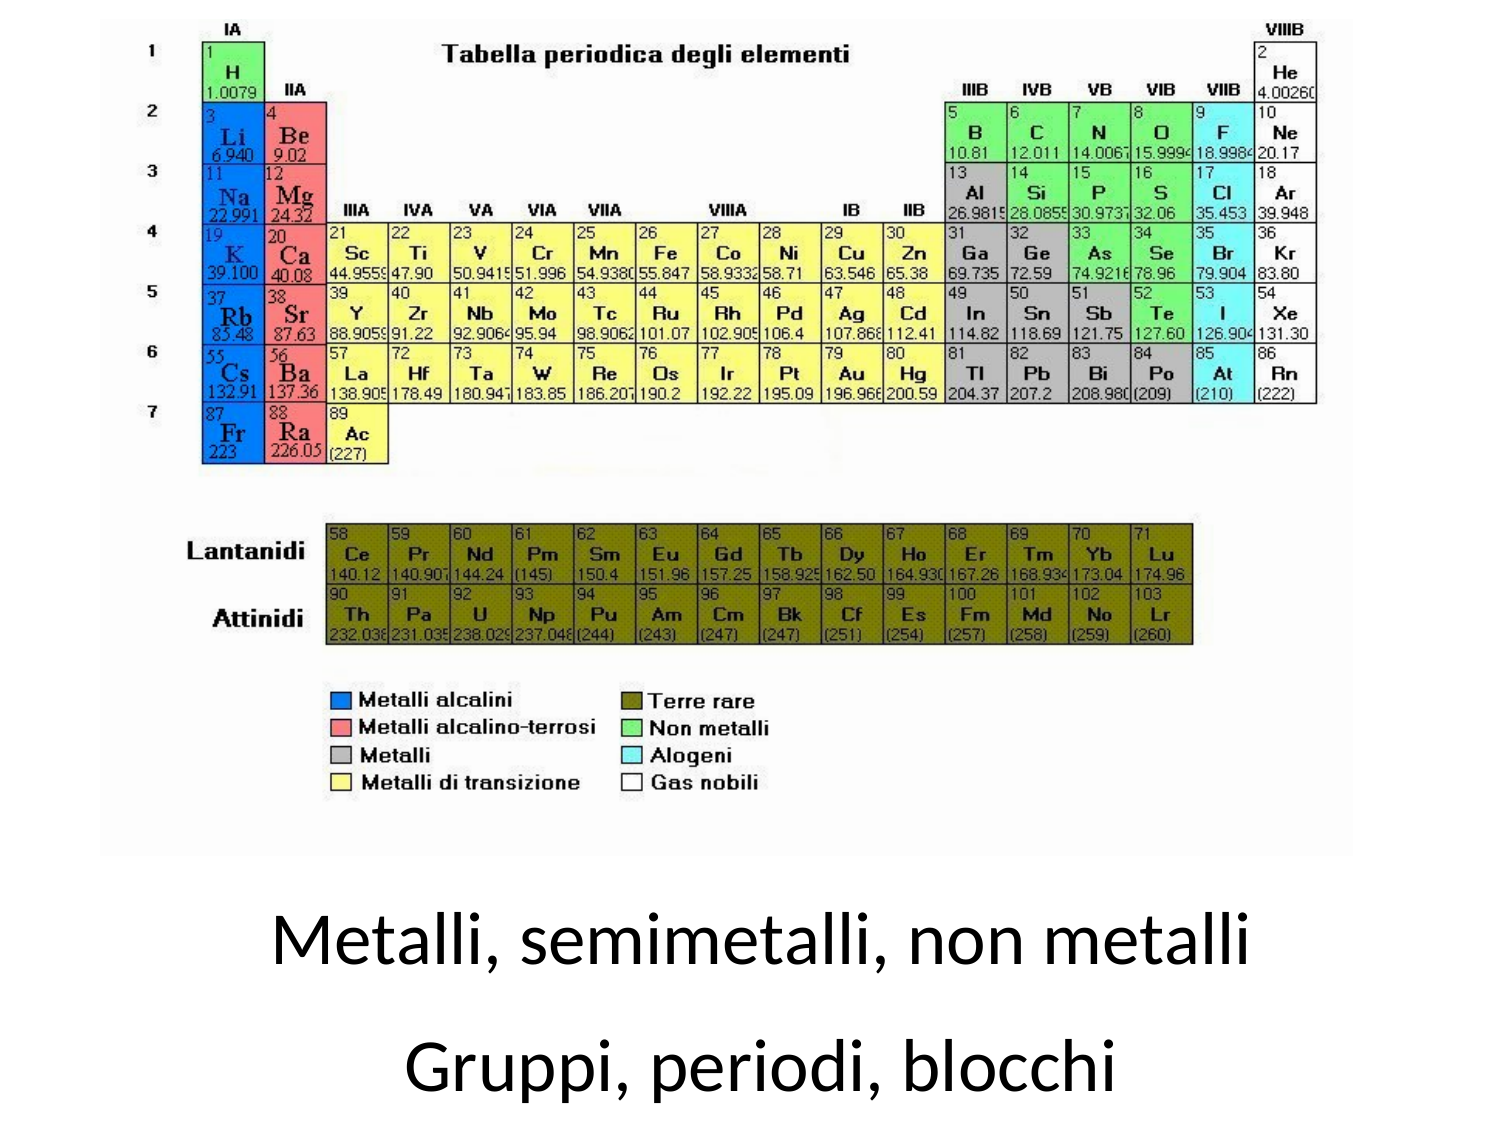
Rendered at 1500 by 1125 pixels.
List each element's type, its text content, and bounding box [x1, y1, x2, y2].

text_box Metalli, semimetalli, non metalli Gruppi, periodi, blocchi [194, 881, 1329, 1115]
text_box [100, 18, 1353, 856]
